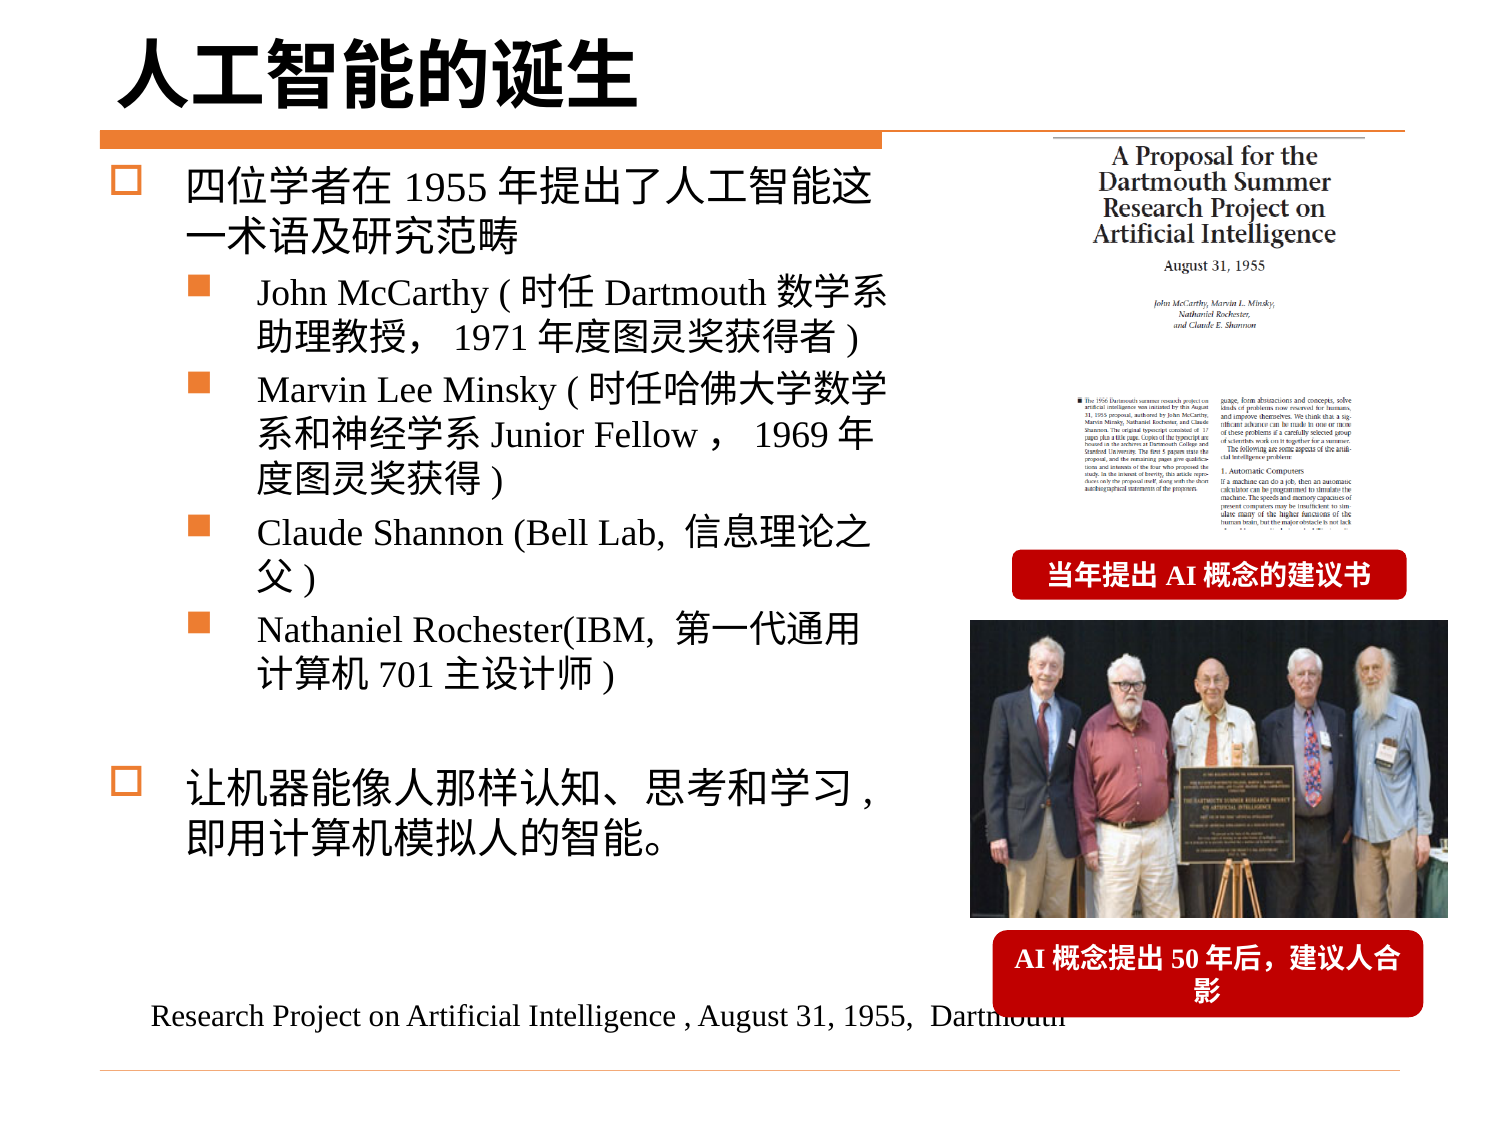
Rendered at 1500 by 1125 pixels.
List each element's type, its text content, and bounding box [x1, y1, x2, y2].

picture [1053, 137, 1365, 530]
text_box Research Project on Artificial Intelligence , August 31, 1955, Dartmouth [912, 987, 1114, 1041]
text_box 当年提出AI概念的建议书 [1012, 549, 1407, 600]
text_box AI概念提出50年后，建议人合影 [992, 930, 1424, 1018]
title 人工智能的诞生 [100, 30, 1412, 126]
list 四位学者在1955年提出了人工智能这一术语及研究范畴 John McCarthy (时任Dartmouth数学系助理教授，1971年度图灵奖获得者) Marvin Lee Minsky (时任哈佛大学数学系和神经学系Junior Fellow，1969年度图灵奖获得) Claude Shannon (Bell Lab, 信息理论之父) Nathaniel Rochester(IBM, 第一代通用计算机701主设计师) 让机器能像人那样认知、思考和学习, 即用计算机模拟人的智能。 [92, 152, 912, 1059]
picture [970, 620, 1448, 919]
